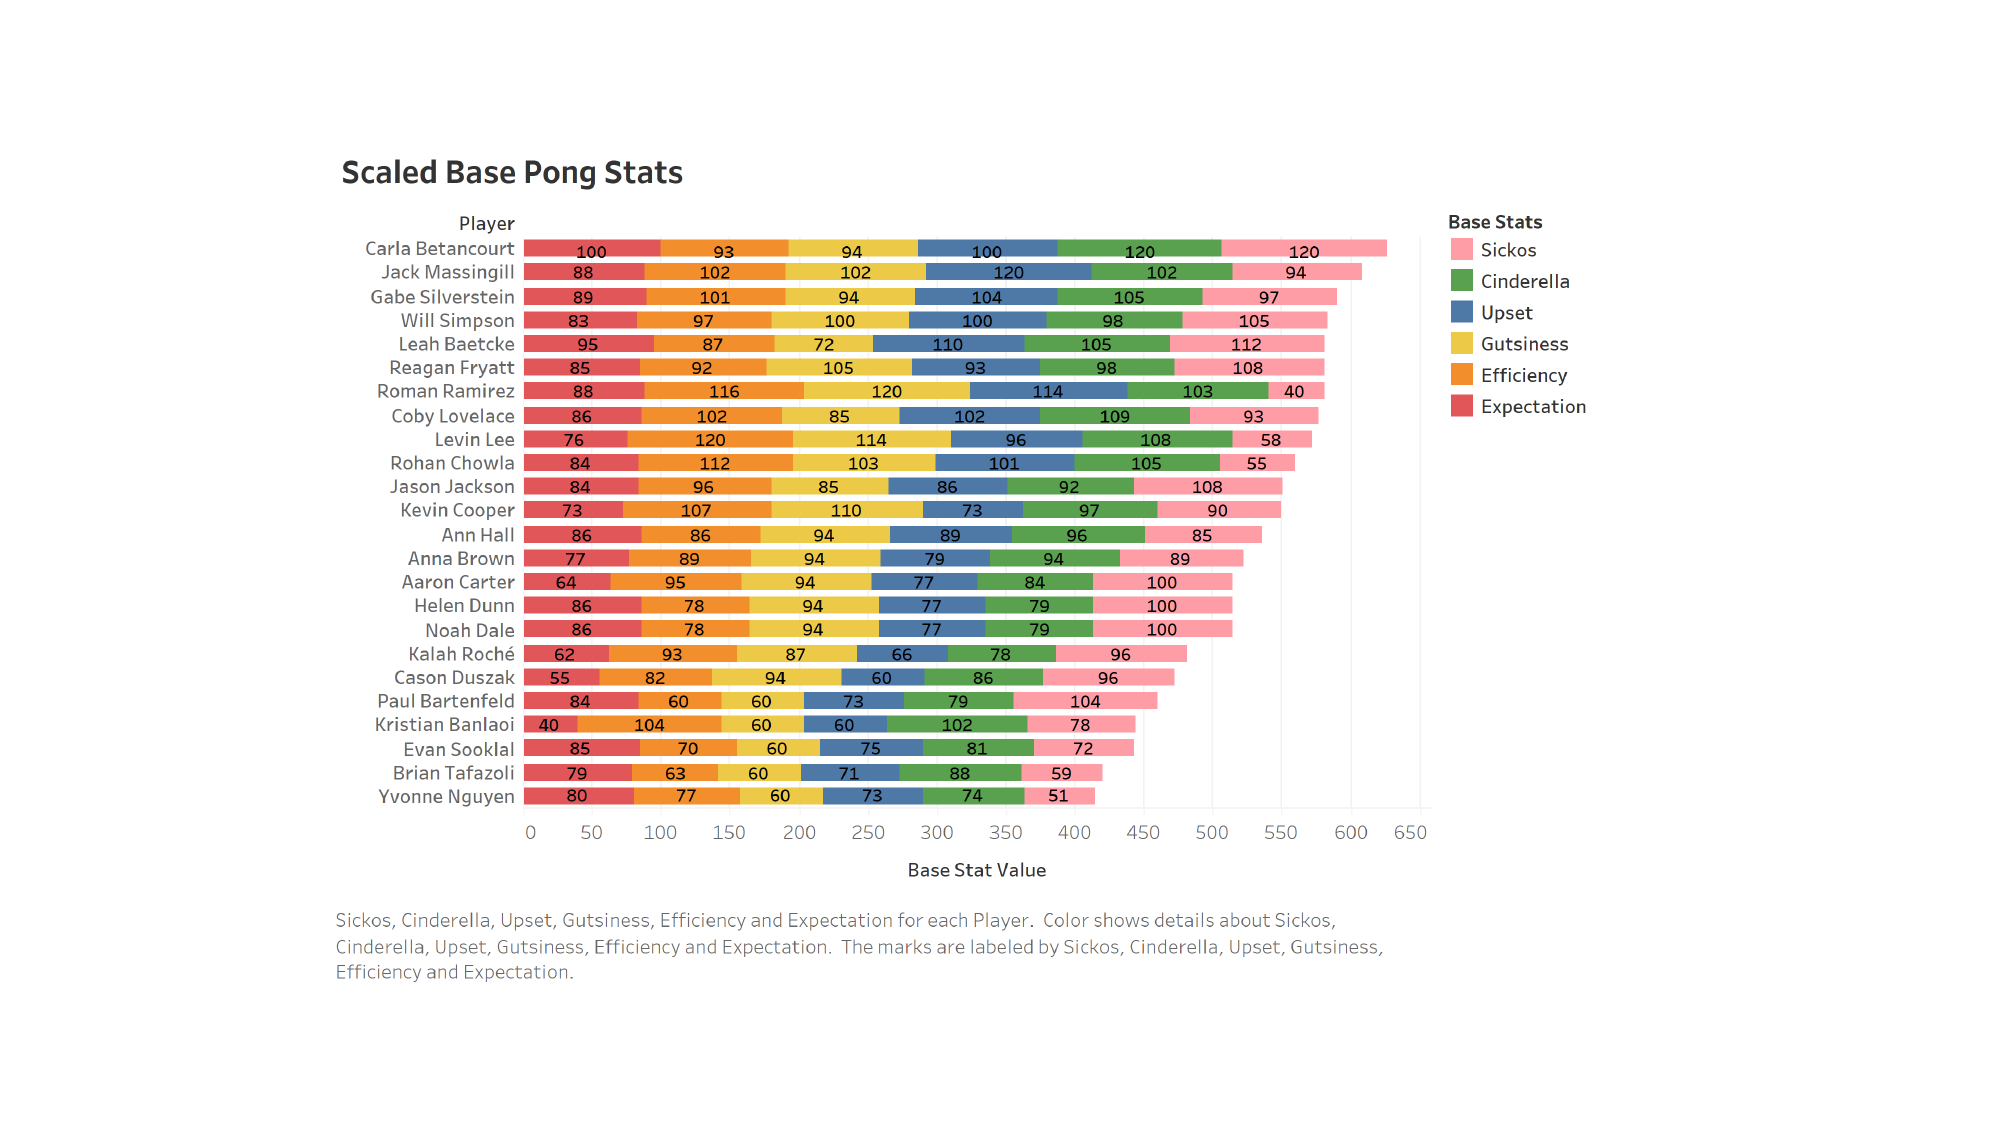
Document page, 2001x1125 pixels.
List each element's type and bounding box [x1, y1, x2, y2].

picture [335, 139, 1665, 986]
